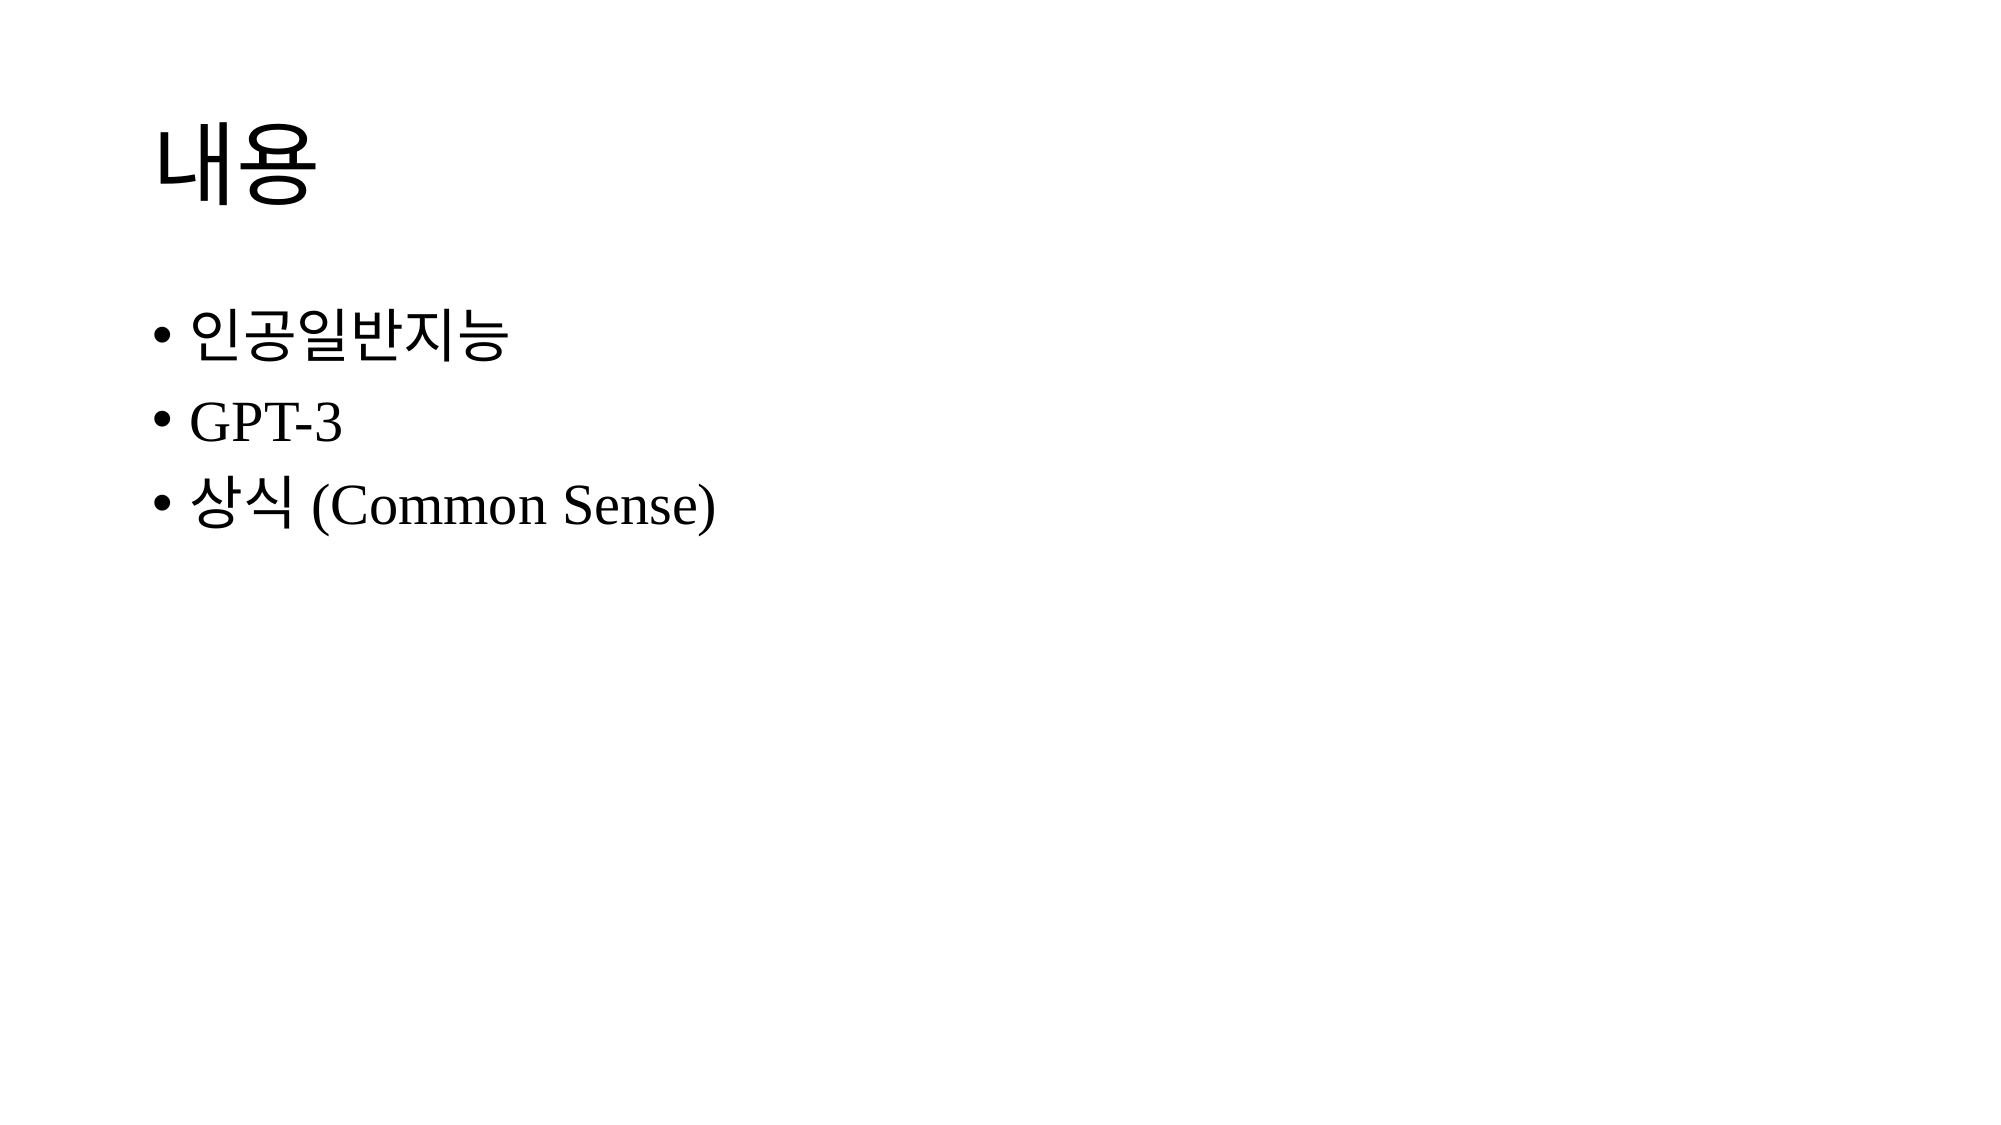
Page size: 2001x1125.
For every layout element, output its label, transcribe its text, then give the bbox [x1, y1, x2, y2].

title 내용 [137, 59, 1863, 278]
list 인공일반지능 GPT-3 상식(Common Sense) [137, 299, 1863, 1014]
